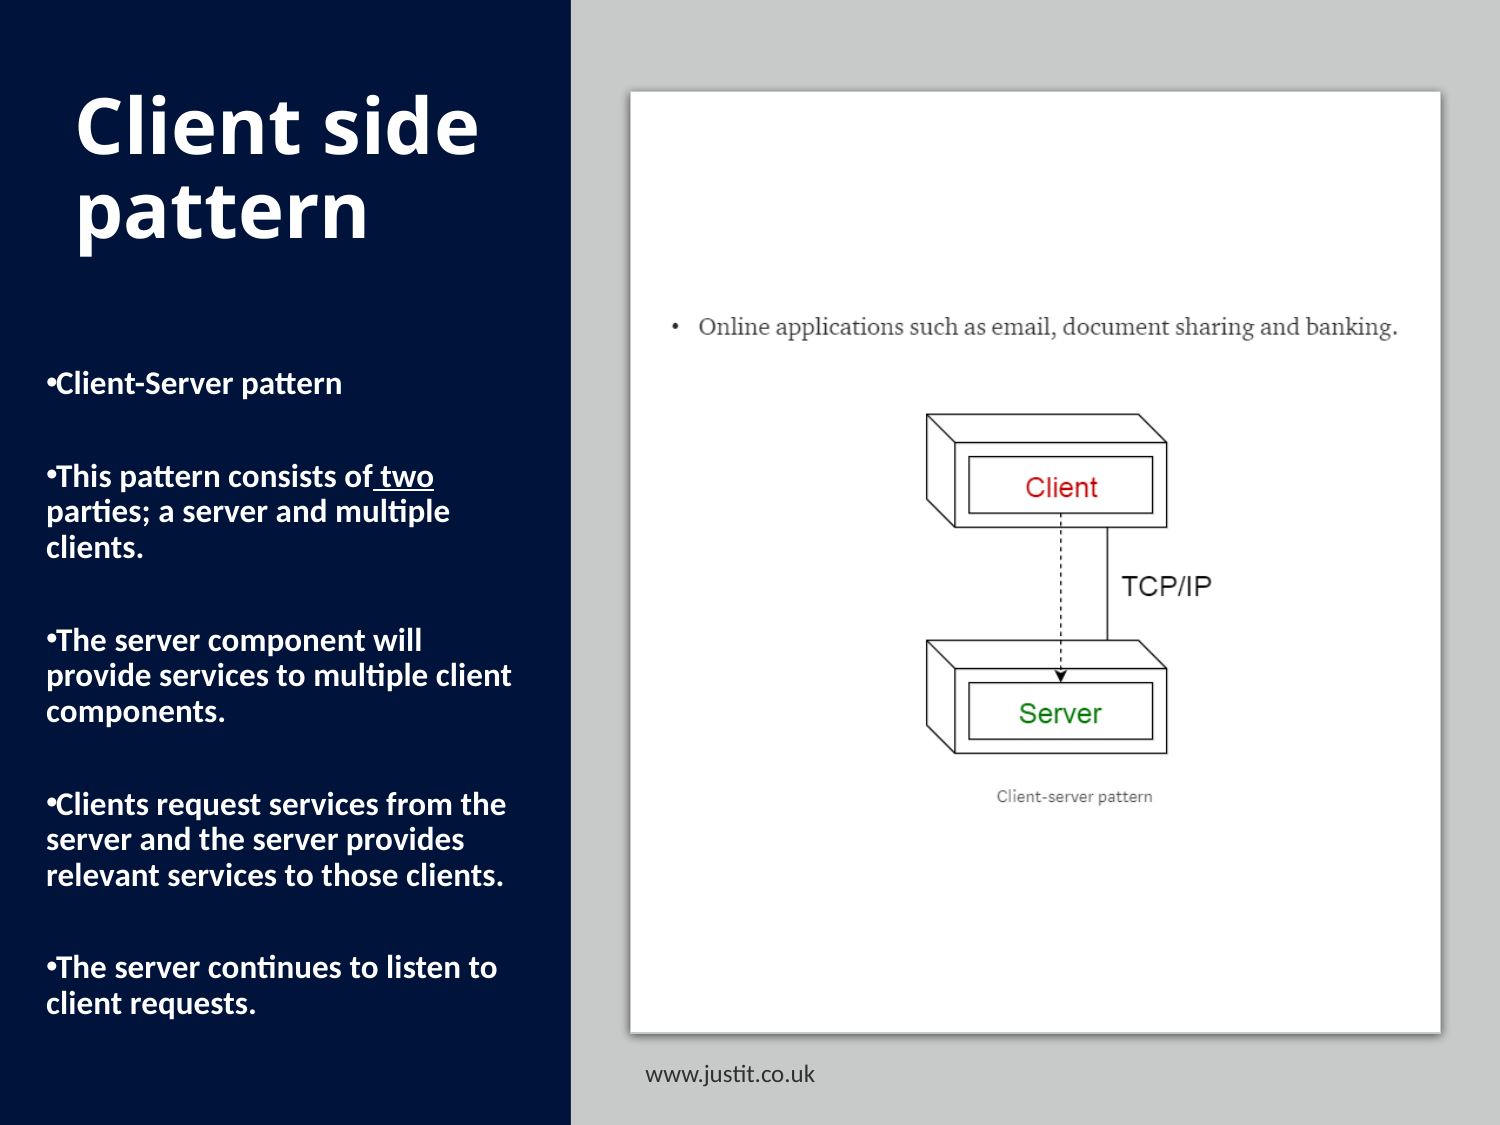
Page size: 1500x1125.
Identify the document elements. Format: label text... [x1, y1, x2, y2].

text_box [570, 0, 1500, 1125]
footer www.justit.co.uk [630, 1042, 1137, 1103]
title Client side pattern [59, 37, 497, 304]
text_box Client-Server pattern This pattern consists of two parties; a server and multiple clients. The server component will provide services to multiple client components. Clients request services from the server and the server provides relevant services to those clients. The server continues to listen to client requests. [31, 358, 541, 1033]
text_box [629, 90, 1441, 1034]
picture [664, 303, 1406, 821]
